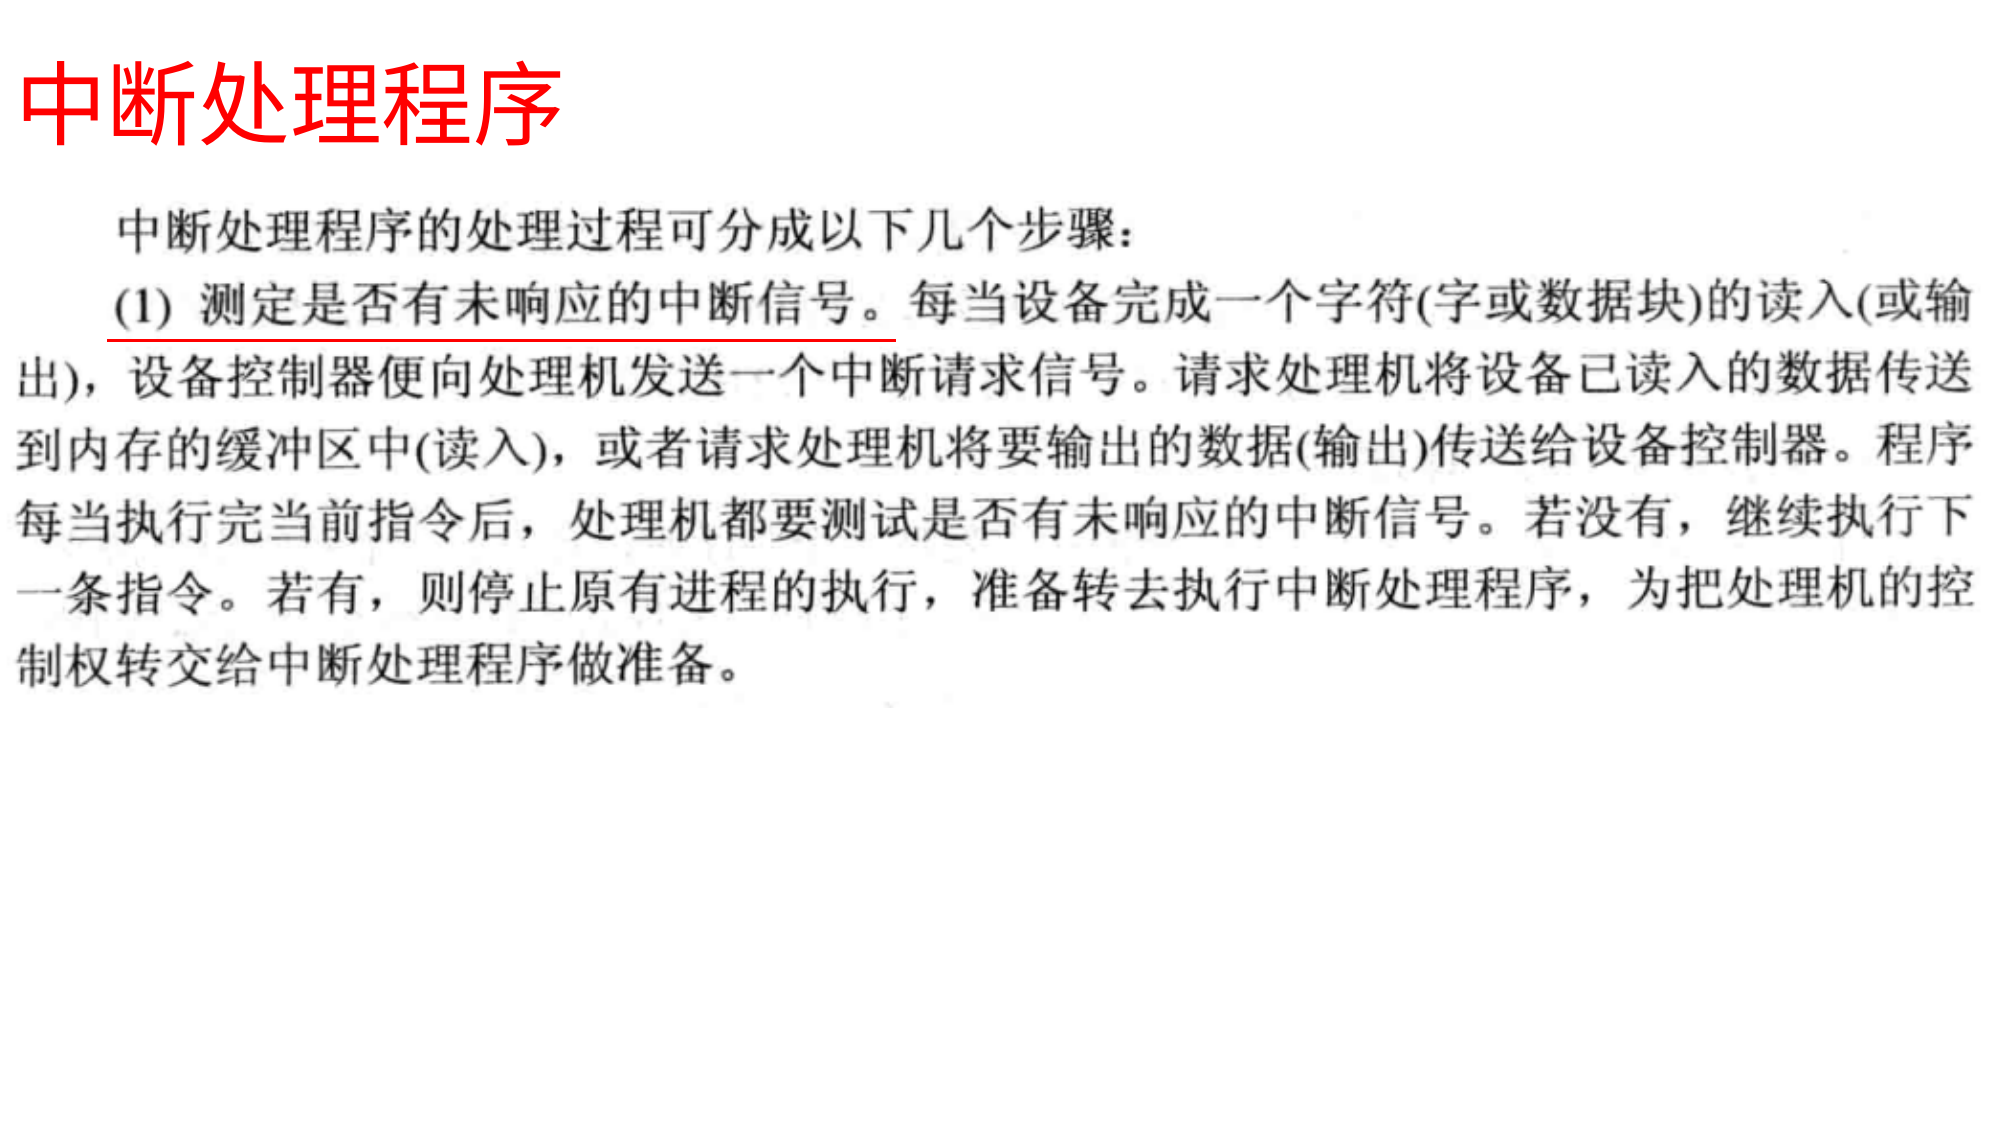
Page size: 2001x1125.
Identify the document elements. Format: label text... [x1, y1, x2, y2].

title 中断处理程序 [0, 0, 1725, 188]
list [0, 188, 1996, 708]
